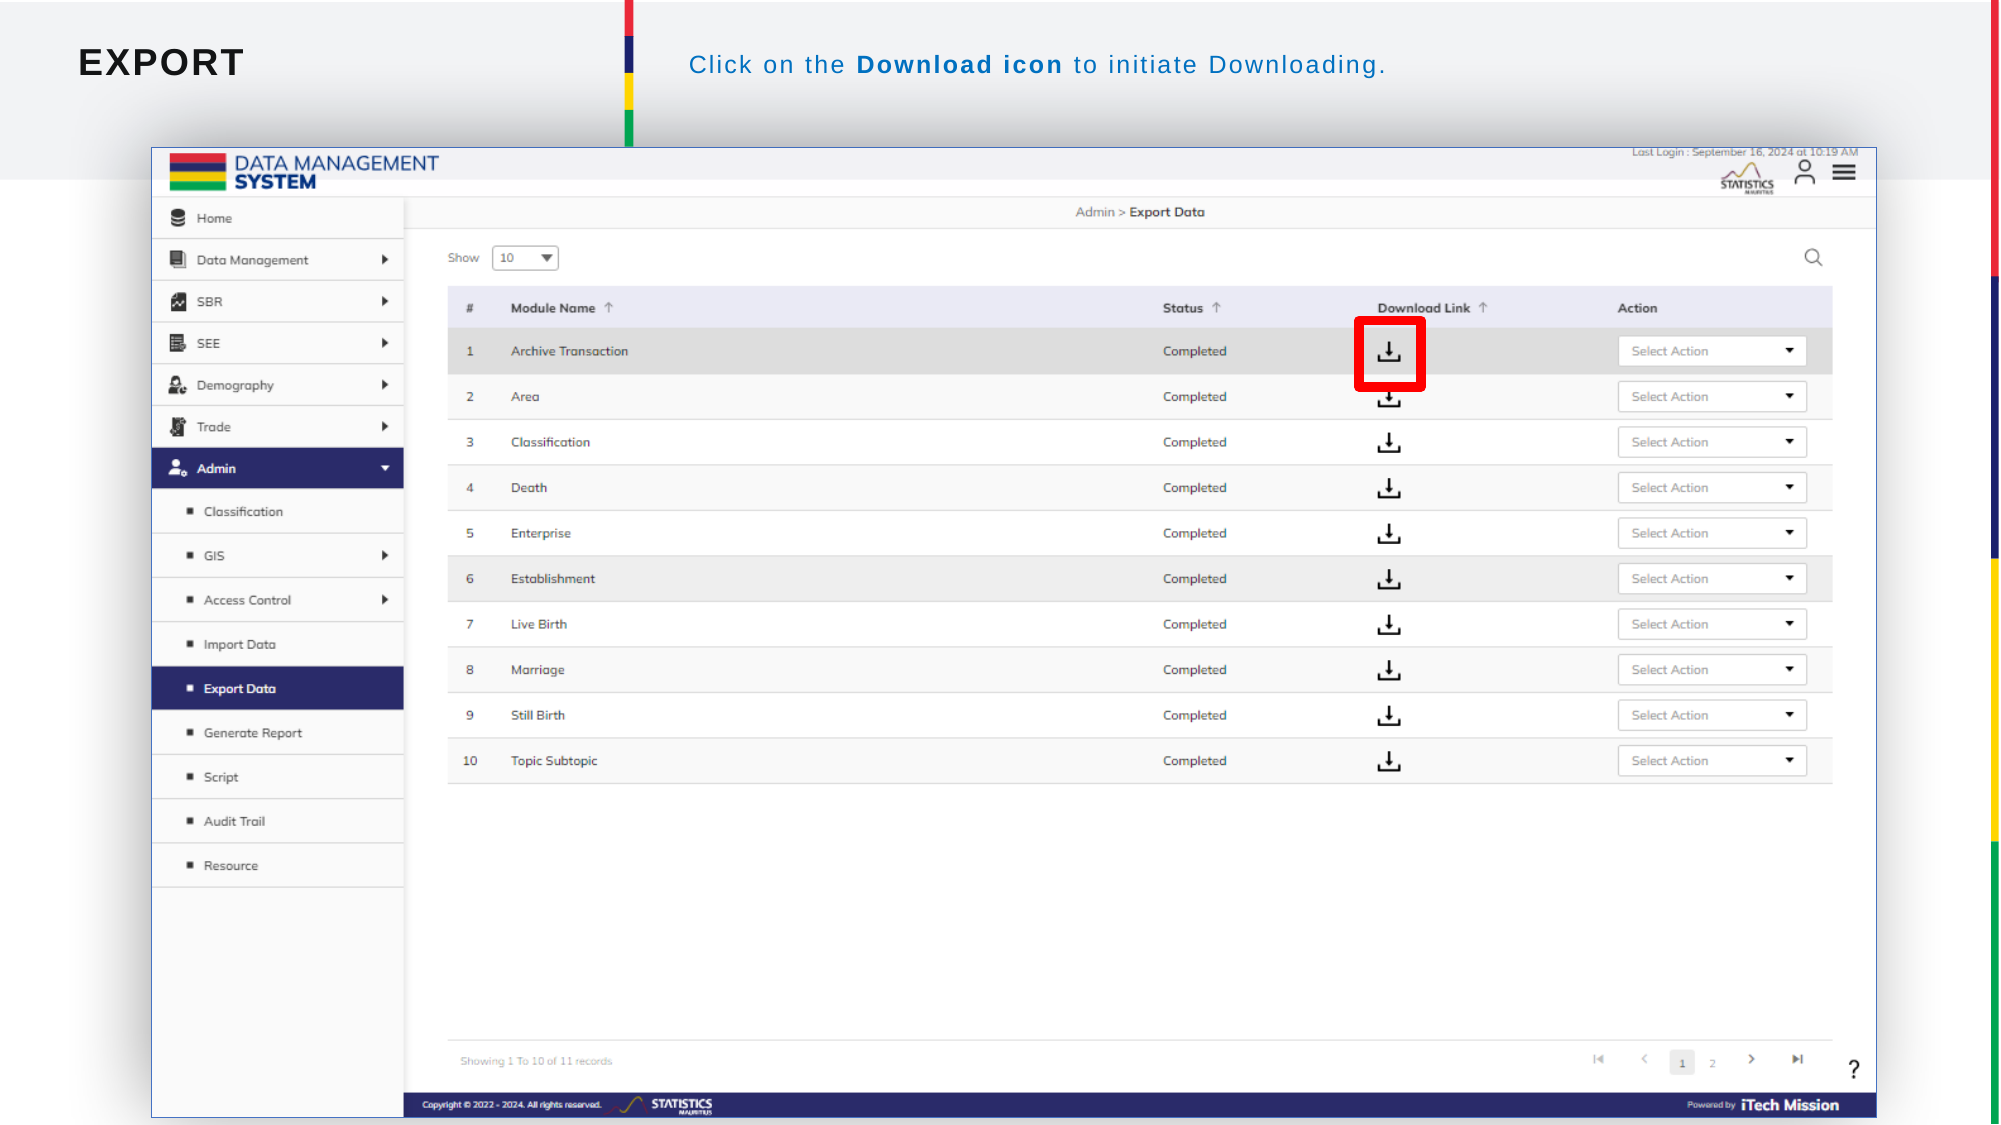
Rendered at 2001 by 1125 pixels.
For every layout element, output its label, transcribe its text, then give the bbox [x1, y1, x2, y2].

text_box [634, 1, 1991, 181]
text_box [624, 0, 634, 147]
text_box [1991, 0, 1999, 1124]
picture [151, 147, 1877, 1118]
text_box [0, 1, 624, 181]
text_box Click on the Download icon to initiate Downloading. [673, 40, 1883, 87]
text_box EXPORT [63, 38, 624, 91]
